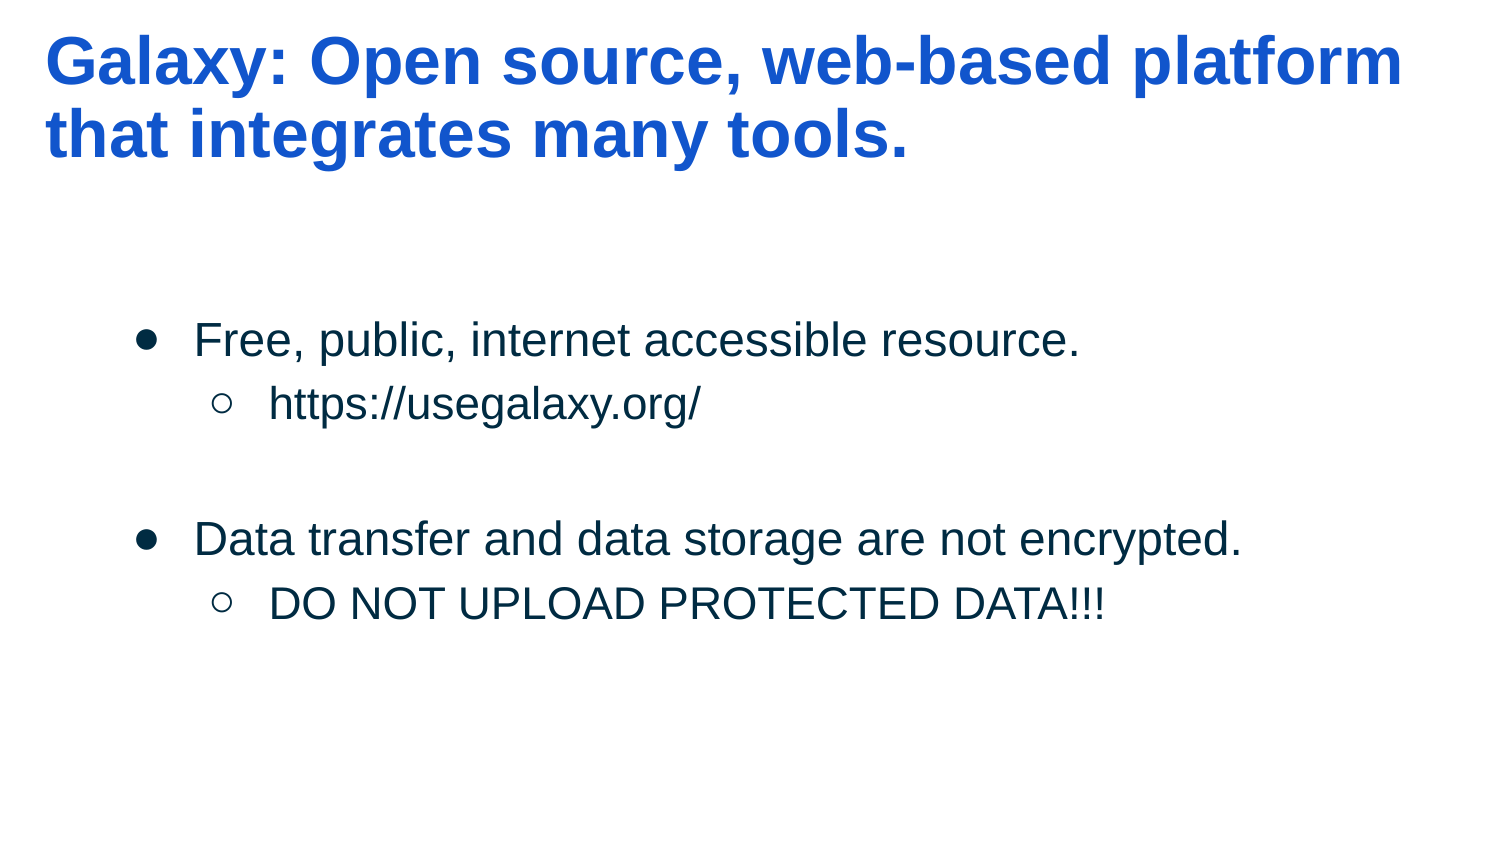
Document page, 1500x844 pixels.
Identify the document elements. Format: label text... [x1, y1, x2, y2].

text_box Free, public, internet accessible resource. https://usegalaxy.org/ Data transfer and data storage are not encrypted. DO NOT UPLOAD PROTECTED DATA!!! [103, 284, 1491, 644]
title Galaxy: Open source, web-based platform that integrates many tools. [45, 25, 1460, 194]
